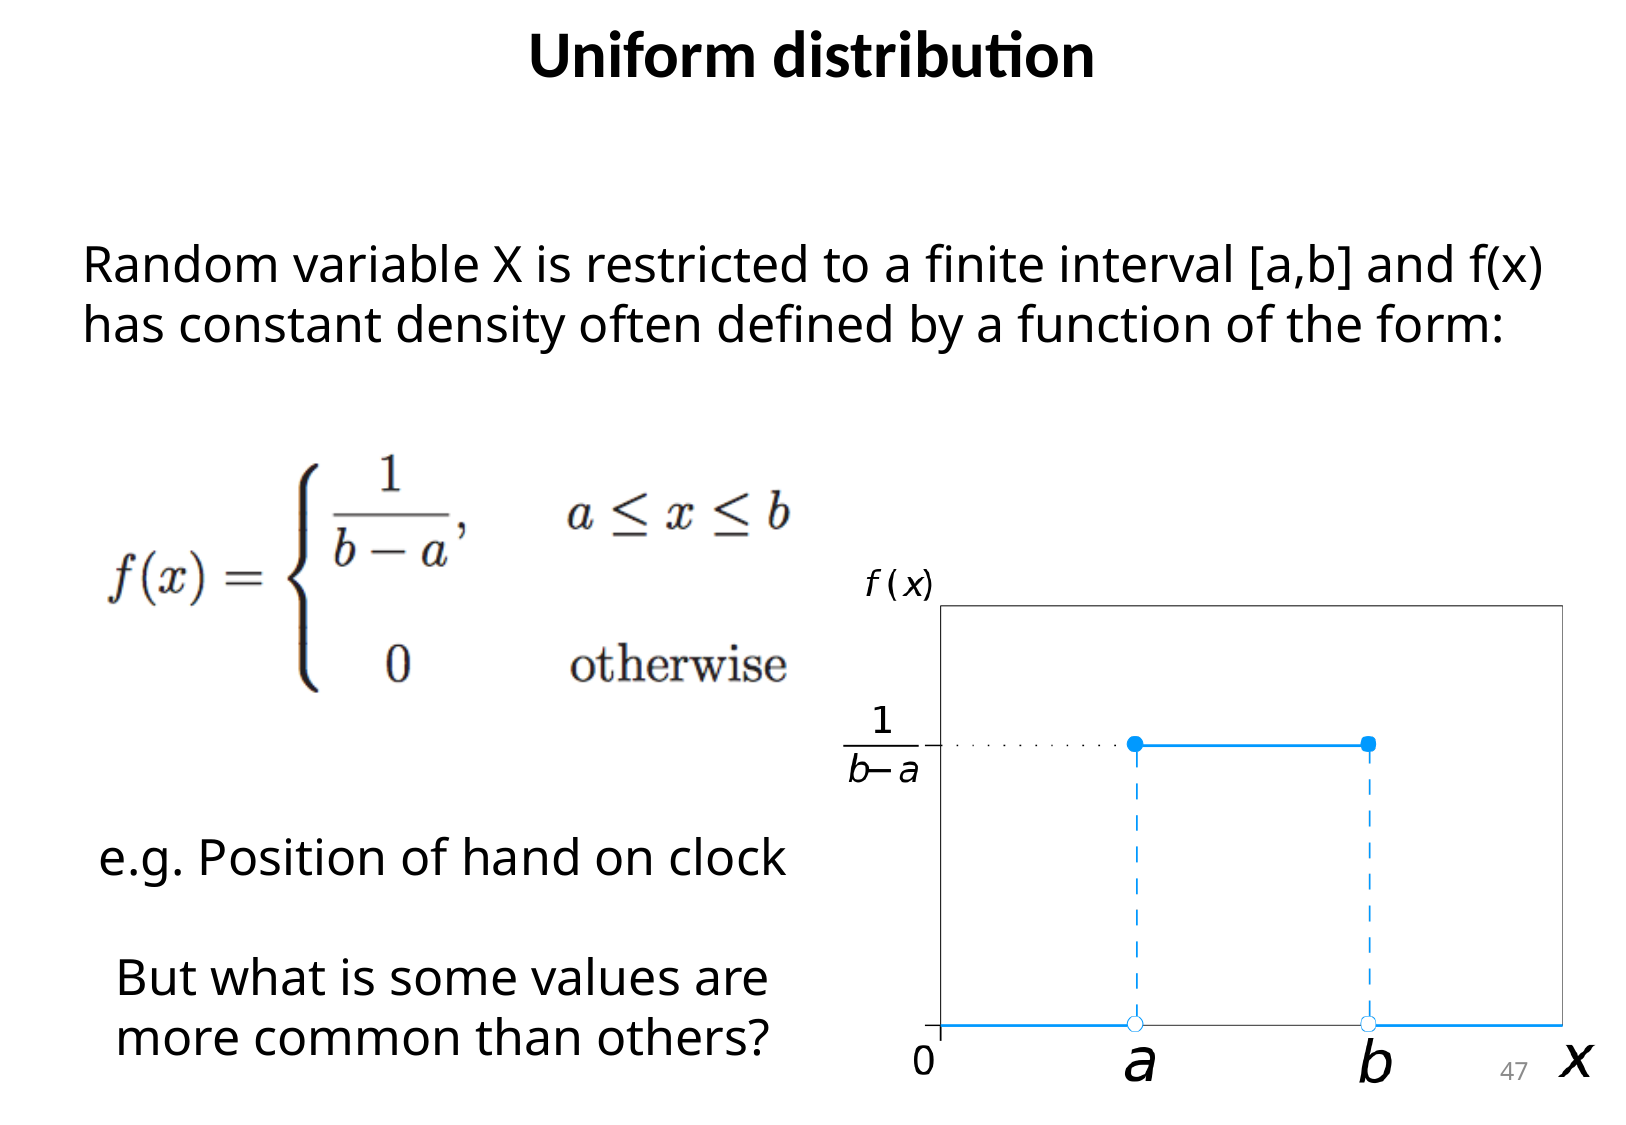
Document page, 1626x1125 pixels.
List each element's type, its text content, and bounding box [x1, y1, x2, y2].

text_box e.g. Position of hand on clock But what is some values are more common than others? [84, 818, 802, 1073]
text_box Uniform distribution [81, 1, 1544, 100]
text_box Random variable X is restricted to a finite interval [a,b] and f(x) has constant density often defined by a function of the form: [67, 225, 1586, 360]
picture [0, 432, 1606, 1104]
